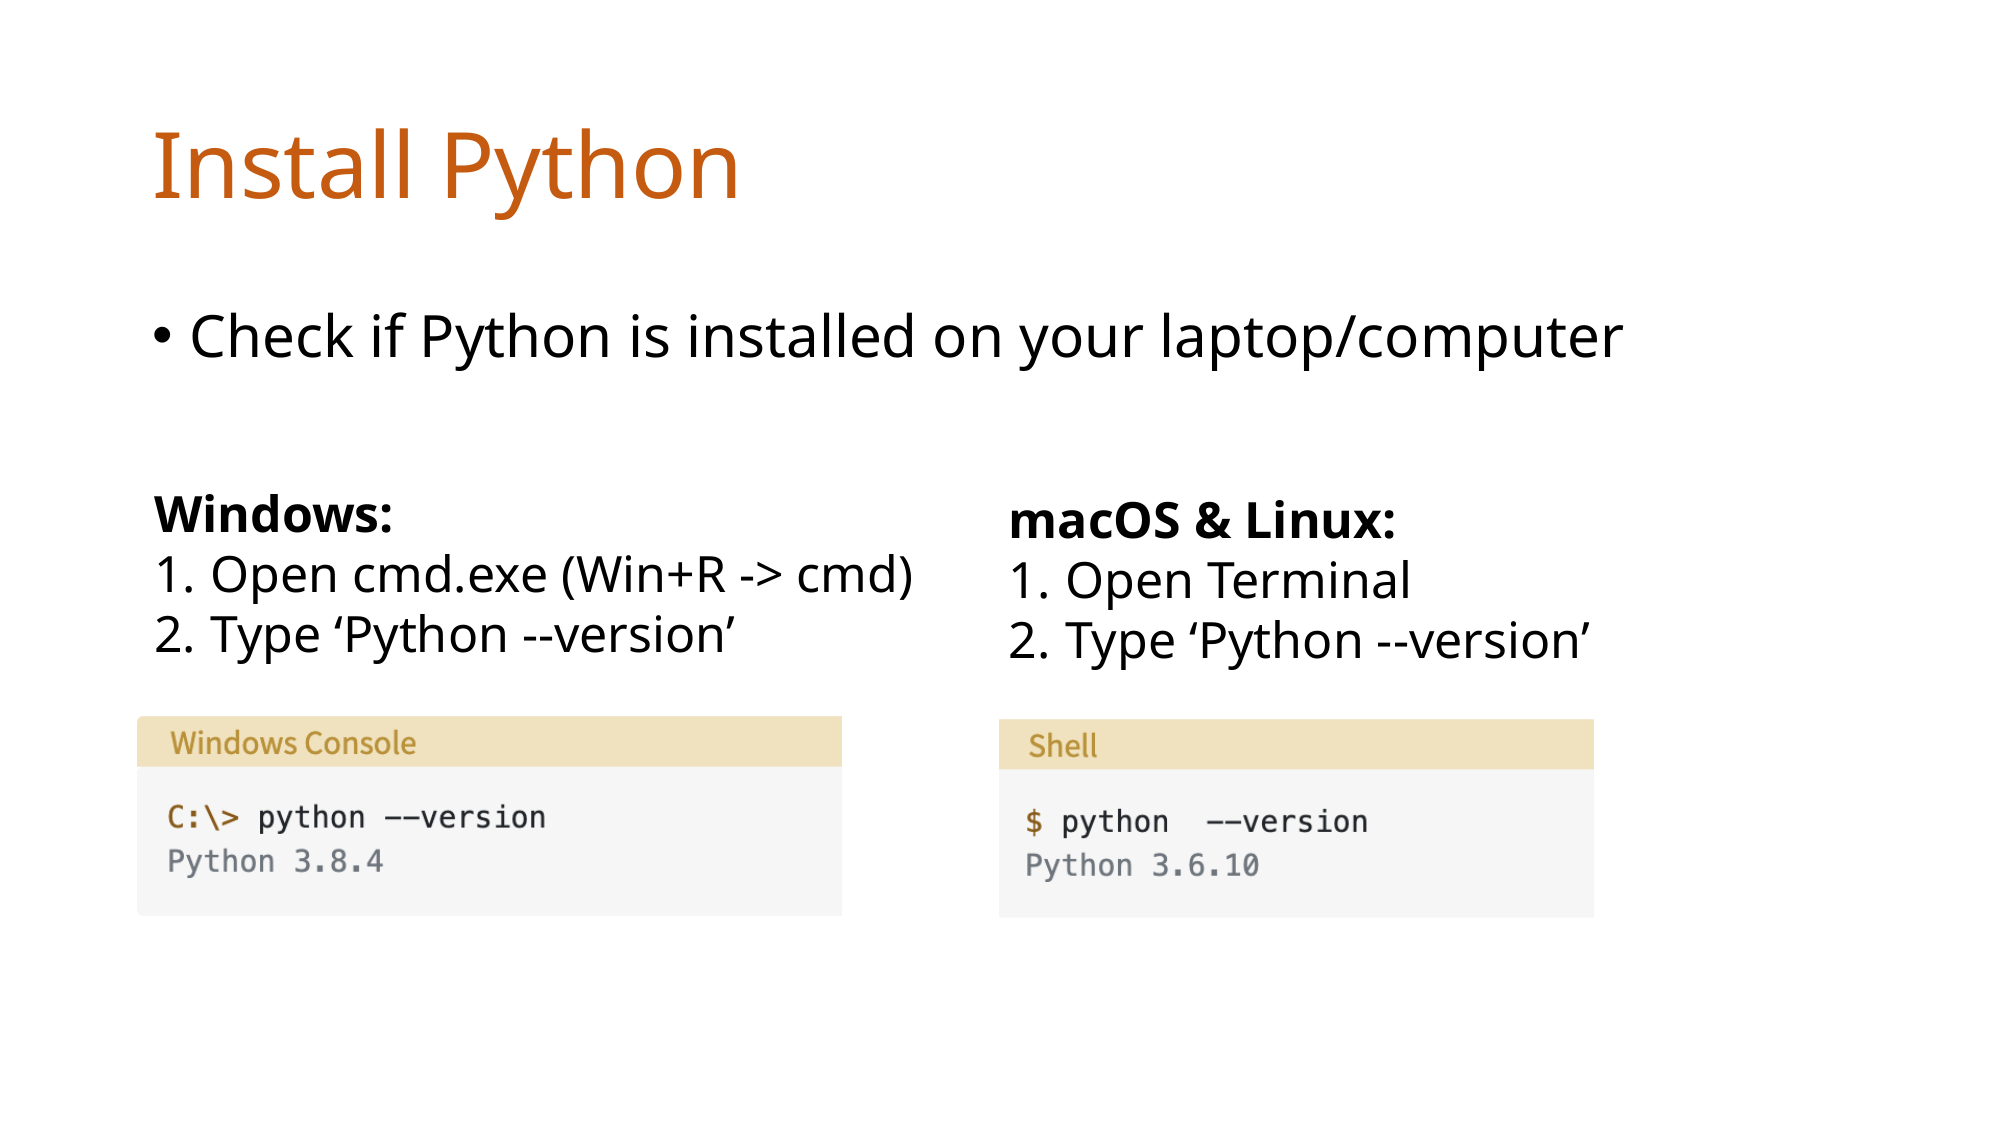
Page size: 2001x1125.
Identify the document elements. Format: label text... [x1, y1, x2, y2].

text_box Windows: Open cmd.exe (Win+R -> cmd) Type ‘Python --version’ [139, 475, 929, 671]
picture [999, 713, 1594, 930]
title Install Python [137, 59, 1863, 278]
picture [137, 712, 842, 918]
list Check if Python is installed on your laptop/computer [137, 299, 1863, 1014]
text_box macOS & Linux: Open Terminal Type ‘Python --version’ [994, 480, 1605, 676]
